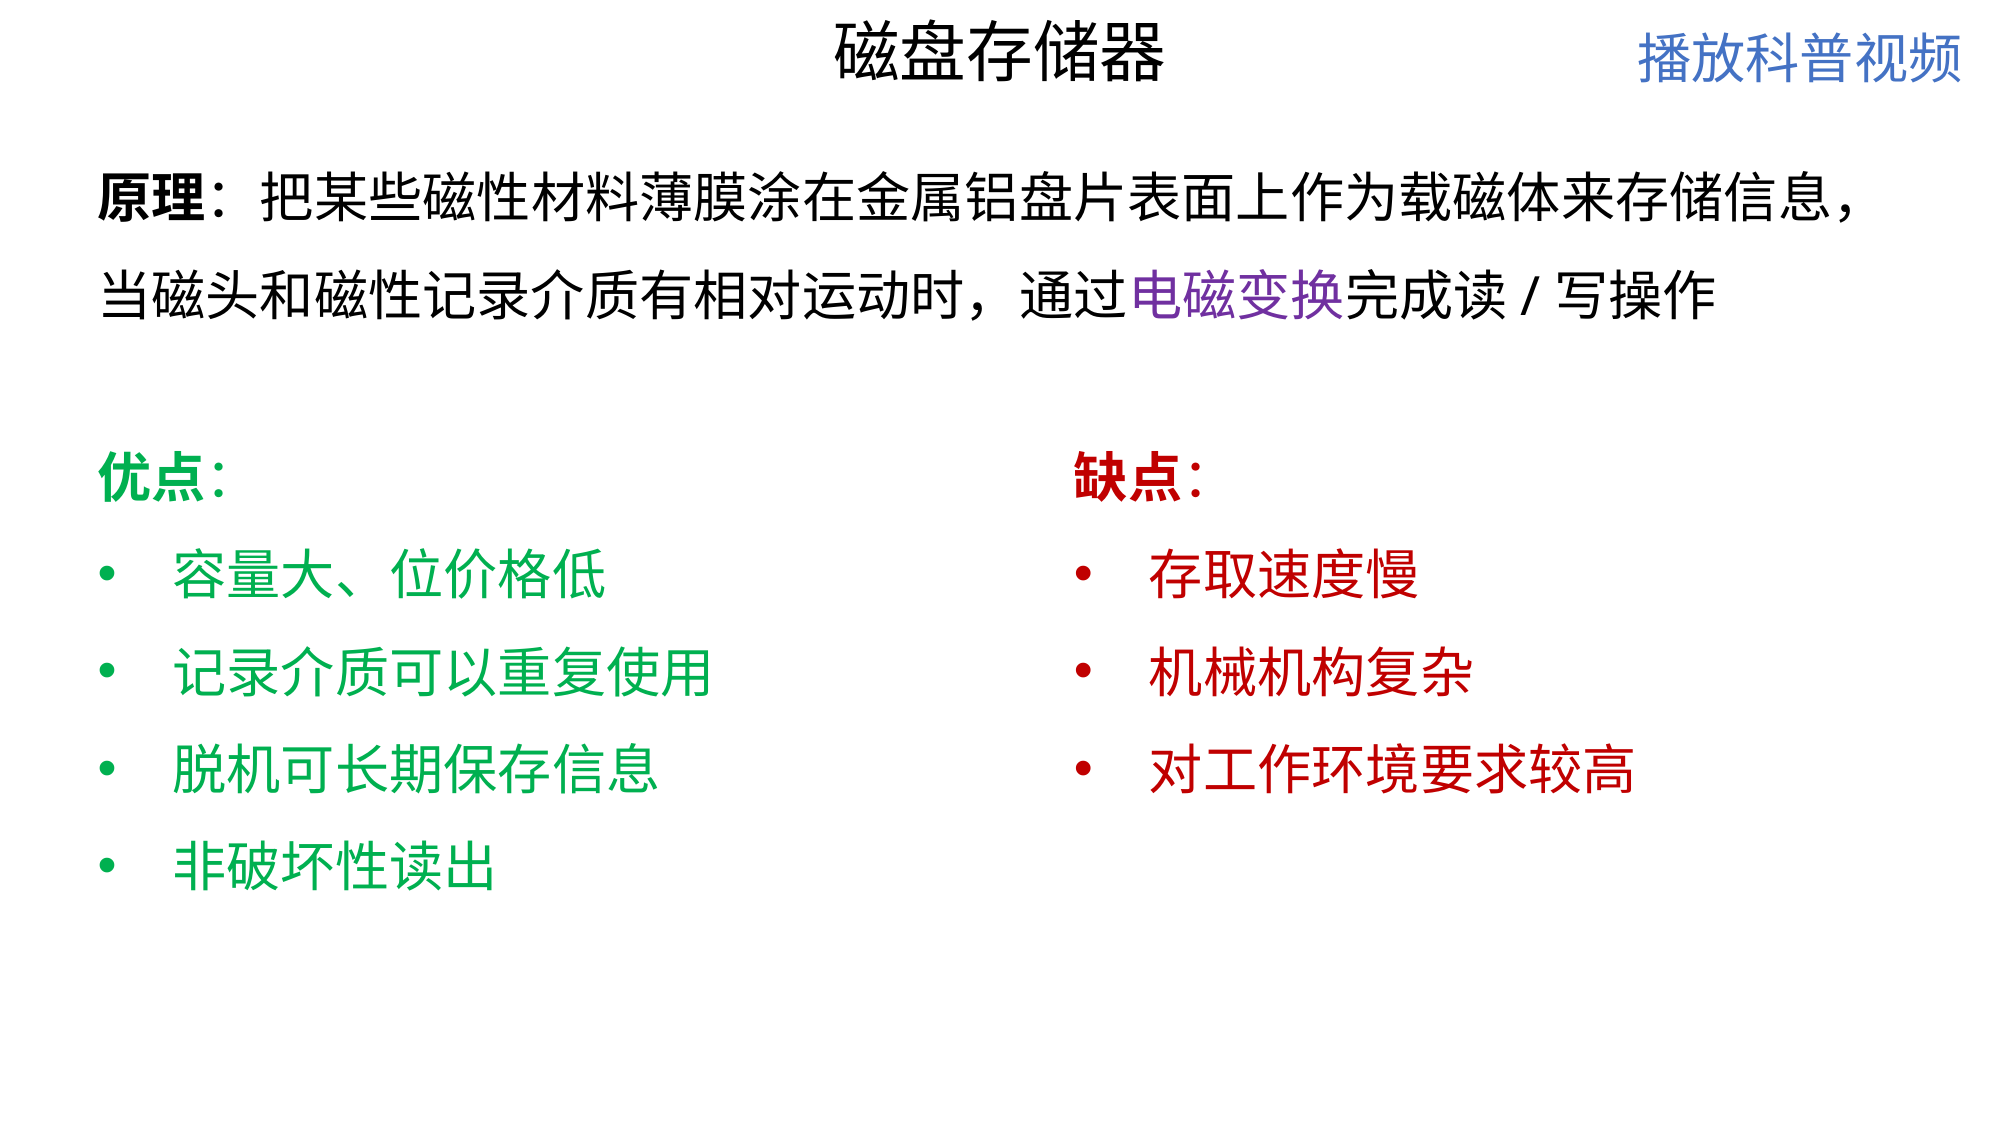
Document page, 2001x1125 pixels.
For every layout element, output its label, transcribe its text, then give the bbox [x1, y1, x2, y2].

text_box 磁盘存储器 [595, 2, 1405, 97]
text_box 缺点： 存取速度慢 机械机构复杂 对工作环境要求较高 [1059, 403, 1831, 808]
text_box 播放科普视频 [1622, 17, 2000, 97]
text_box 优点： 容量大、位价格低 记录介质可以重复使用 脱机可长期保存信息 非破坏性读出 [82, 403, 854, 906]
text_box 原理：把某些磁性材料薄膜涂在金属铝盘片表面上作为载磁体来存储信息，当磁头和磁性记录介质有相对运动时，通过电磁变换完成读/写操作 [82, 123, 1949, 334]
